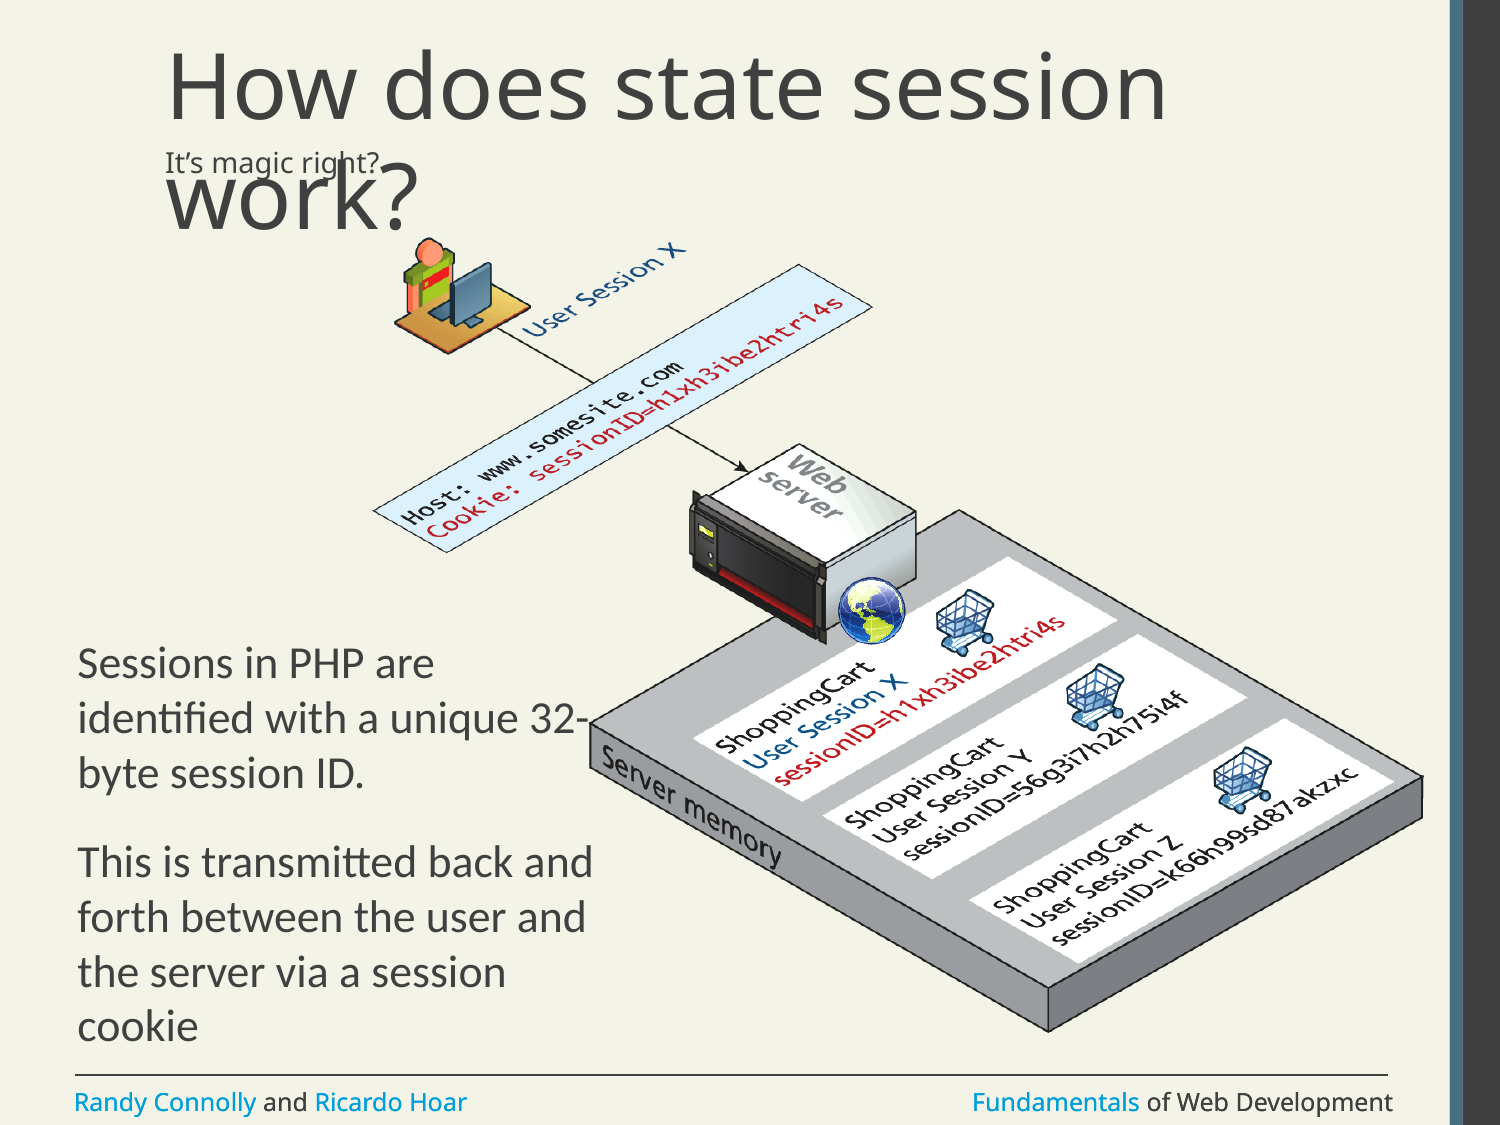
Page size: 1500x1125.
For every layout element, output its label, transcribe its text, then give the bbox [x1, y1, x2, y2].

picture [372, 237, 1426, 1033]
title How does state session work? [150, 20, 1425, 188]
list It’s magic right? [150, 137, 1200, 188]
list Sessions in PHP are identified with a unique 32-byte session ID. This is transmitted back and forth between the user and the server via a session cookie [62, 624, 613, 1063]
